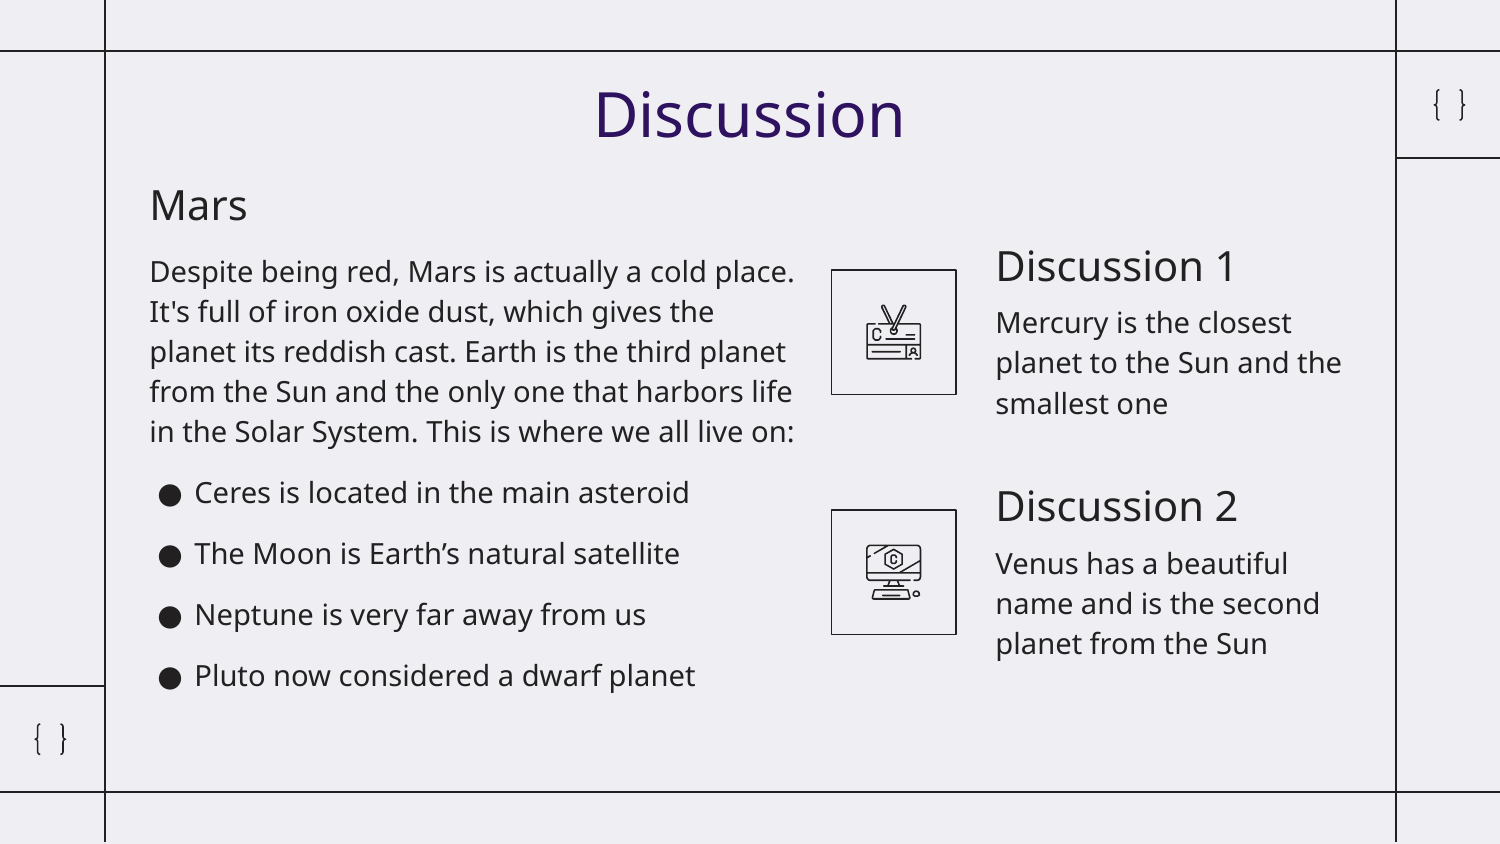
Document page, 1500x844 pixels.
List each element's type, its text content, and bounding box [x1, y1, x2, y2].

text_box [865, 544, 922, 600]
title Discussion [118, 60, 1382, 150]
text_box Despite being red, Mars is actually a cold place. It's full of iron oxide dust, which gives the planet its reddish cast. Earth is the third planet from the Sun and the only one that harbors life in the Solar System. This is where we all live on: Ceres is located in the main asteroid The Moon is Earth’s natural satellite Neptune is very far away from us Pluto now considered a dwarf planet [134, 232, 815, 723]
text_box Discussion 2 [980, 484, 1366, 524]
text_box Venus has a beautiful name and is the second planet from the Sun [980, 524, 1366, 660]
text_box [866, 304, 922, 360]
text_box Discussion 1 [980, 244, 1366, 284]
text_box Mars [134, 183, 814, 244]
text_box [831, 269, 956, 395]
text_box Mercury is the closest planet to the Sun and the smallest one [980, 284, 1366, 420]
text_box [831, 509, 956, 635]
